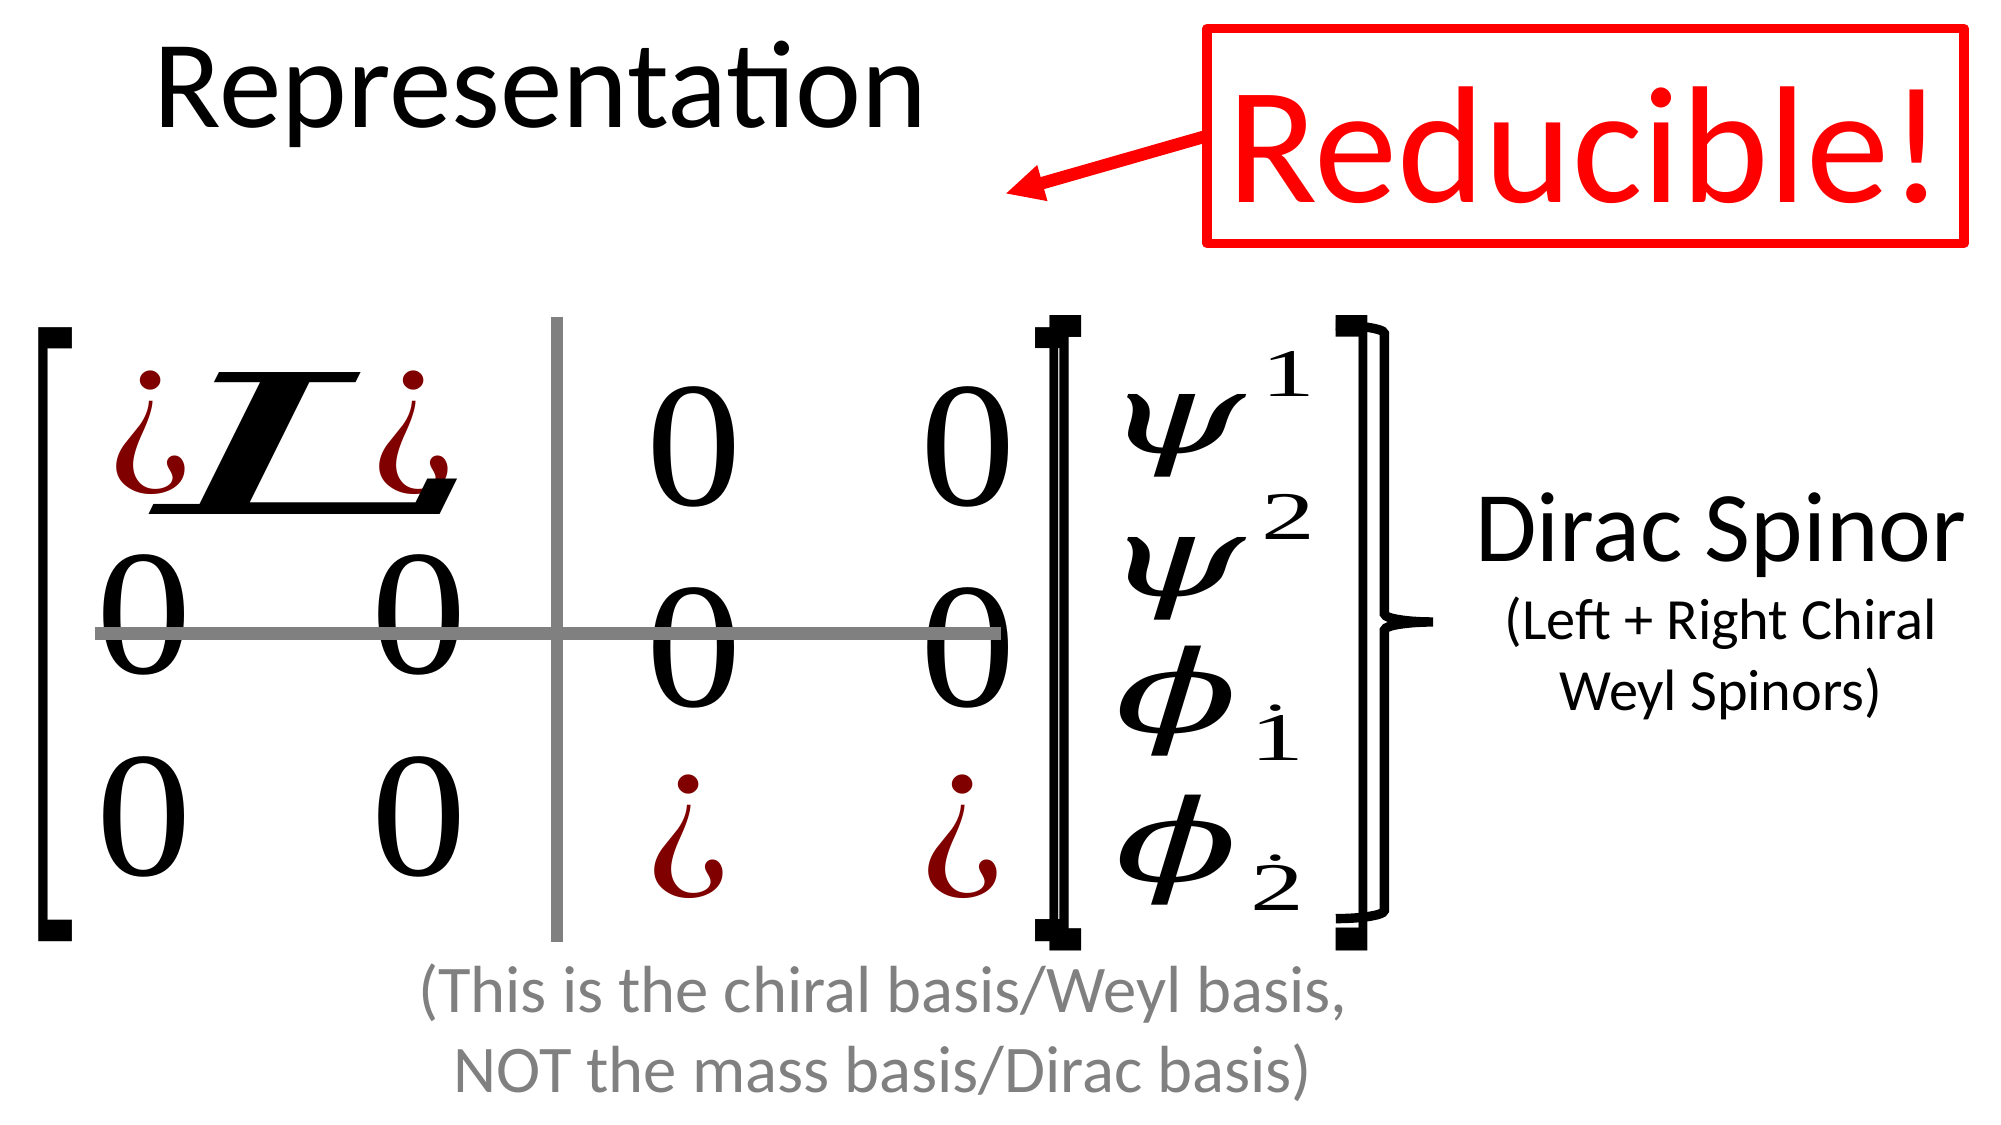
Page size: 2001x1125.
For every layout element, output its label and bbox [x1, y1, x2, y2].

text_box [1006, 28, 1965, 246]
text_box [24, 0, 1369, 1115]
text_box [1335, 325, 2000, 919]
